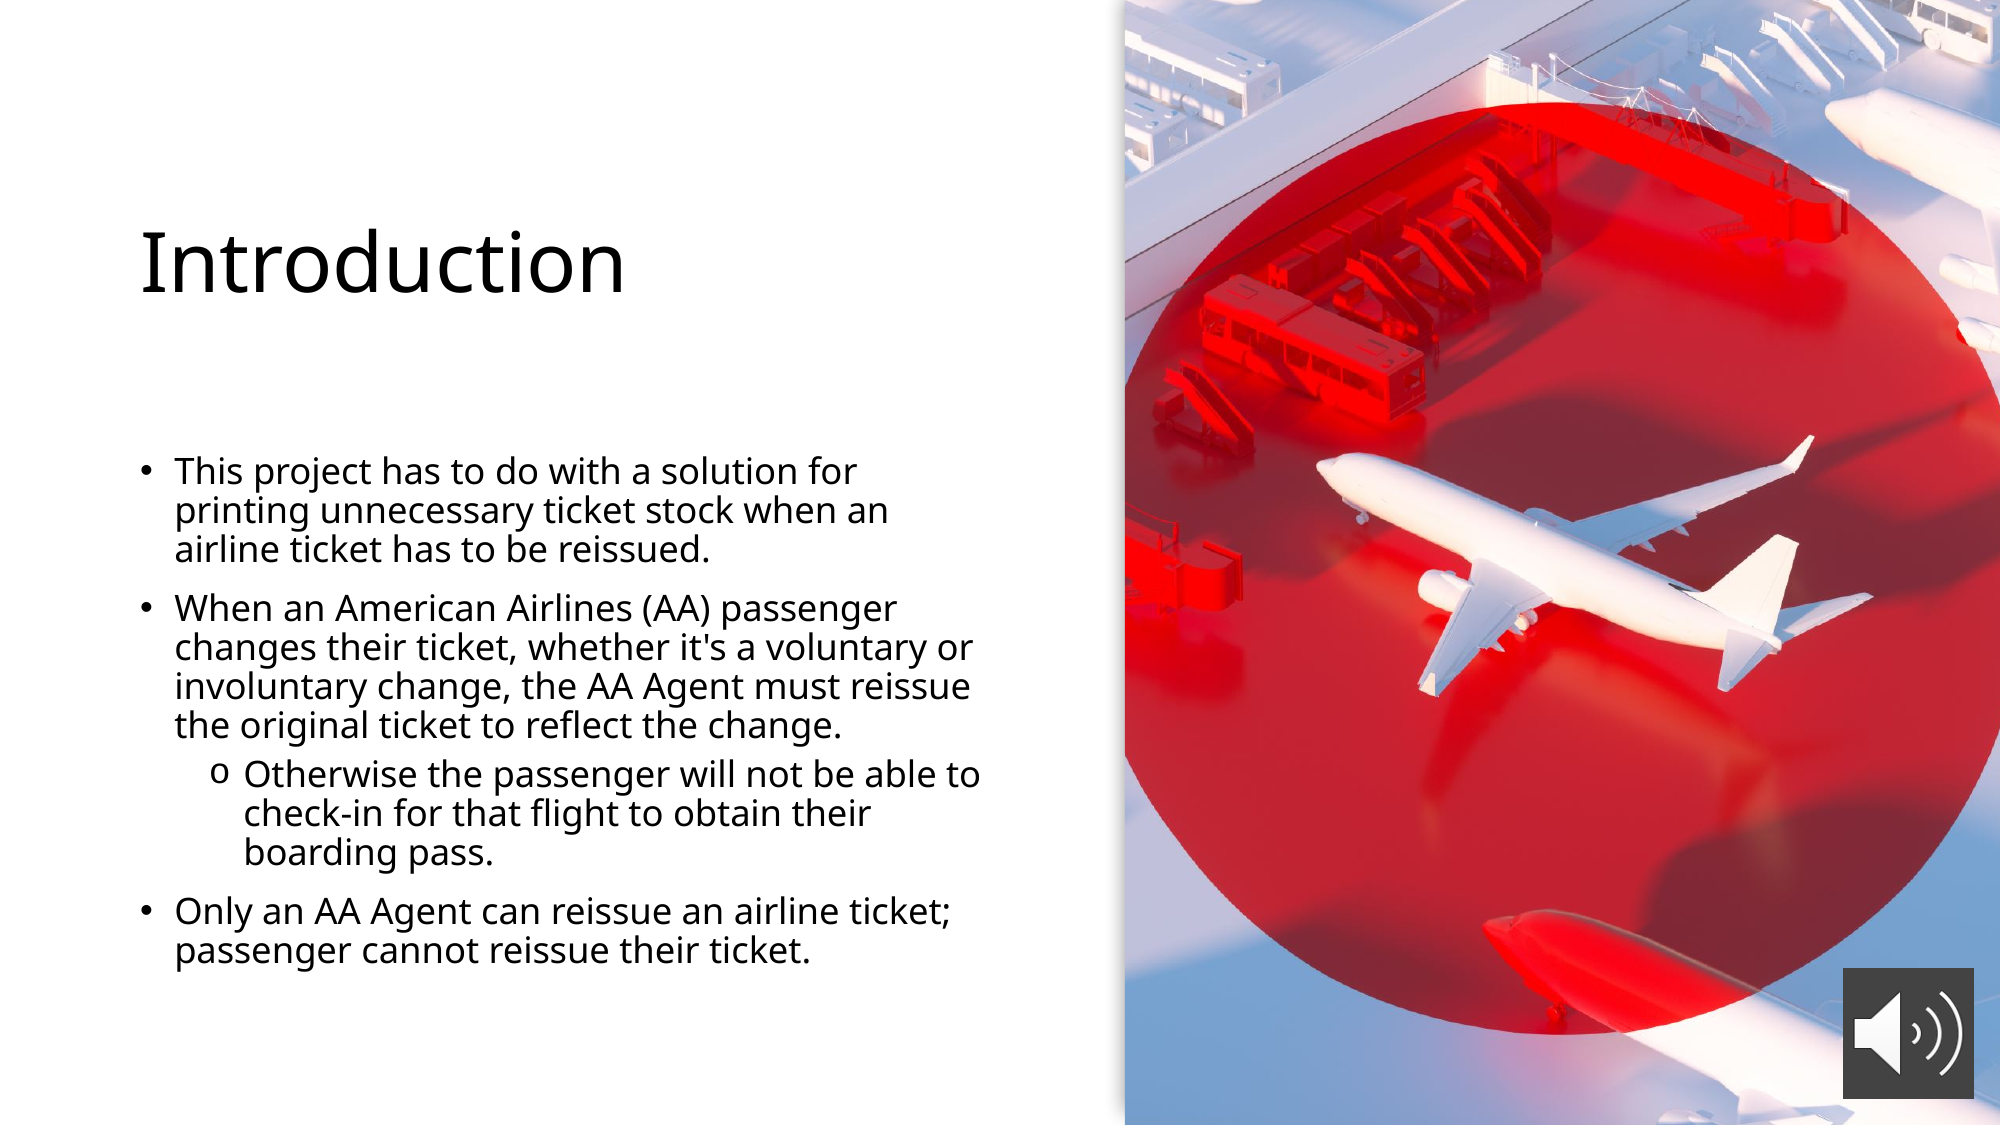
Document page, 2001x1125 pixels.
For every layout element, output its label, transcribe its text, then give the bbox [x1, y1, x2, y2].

title Introduction [124, 125, 1000, 406]
picture [1124, 0, 2000, 1125]
text_box [0, 0, 1124, 1125]
list This project has to do with a solution for printing unnecessary ticket stock when an airline ticket has to be reissued. When an American Airlines (AA) passenger changes their ticket, whether it's a voluntary or involuntary change, the AA Agent must reissue the original ticket to reflect the change. Otherwise the passenger will not be able to check-in for that flight to obtain their boarding pass. Only an AA Agent can reissue an airline ticket; passenger cannot reissue their ticket. [124, 445, 1000, 995]
